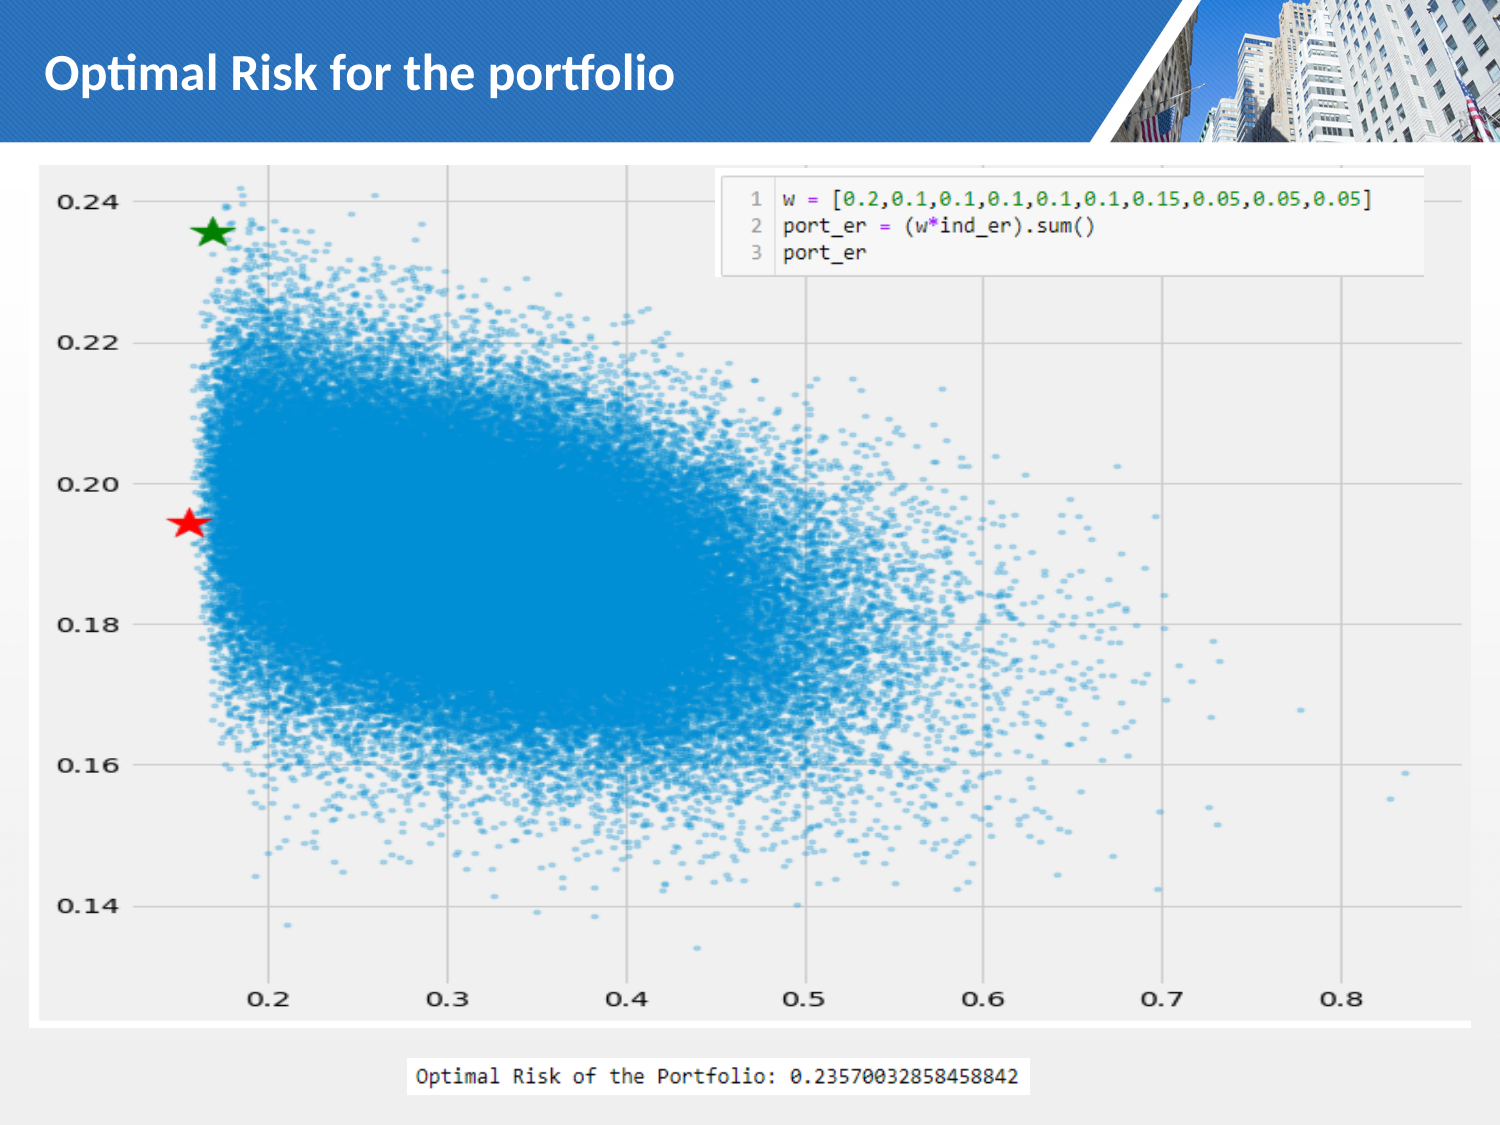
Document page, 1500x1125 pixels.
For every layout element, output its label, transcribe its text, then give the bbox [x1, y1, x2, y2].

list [29, 165, 1471, 1029]
picture [0, 0, 1500, 1125]
title Optimal Risk for the portfolio [29, 4, 1287, 135]
